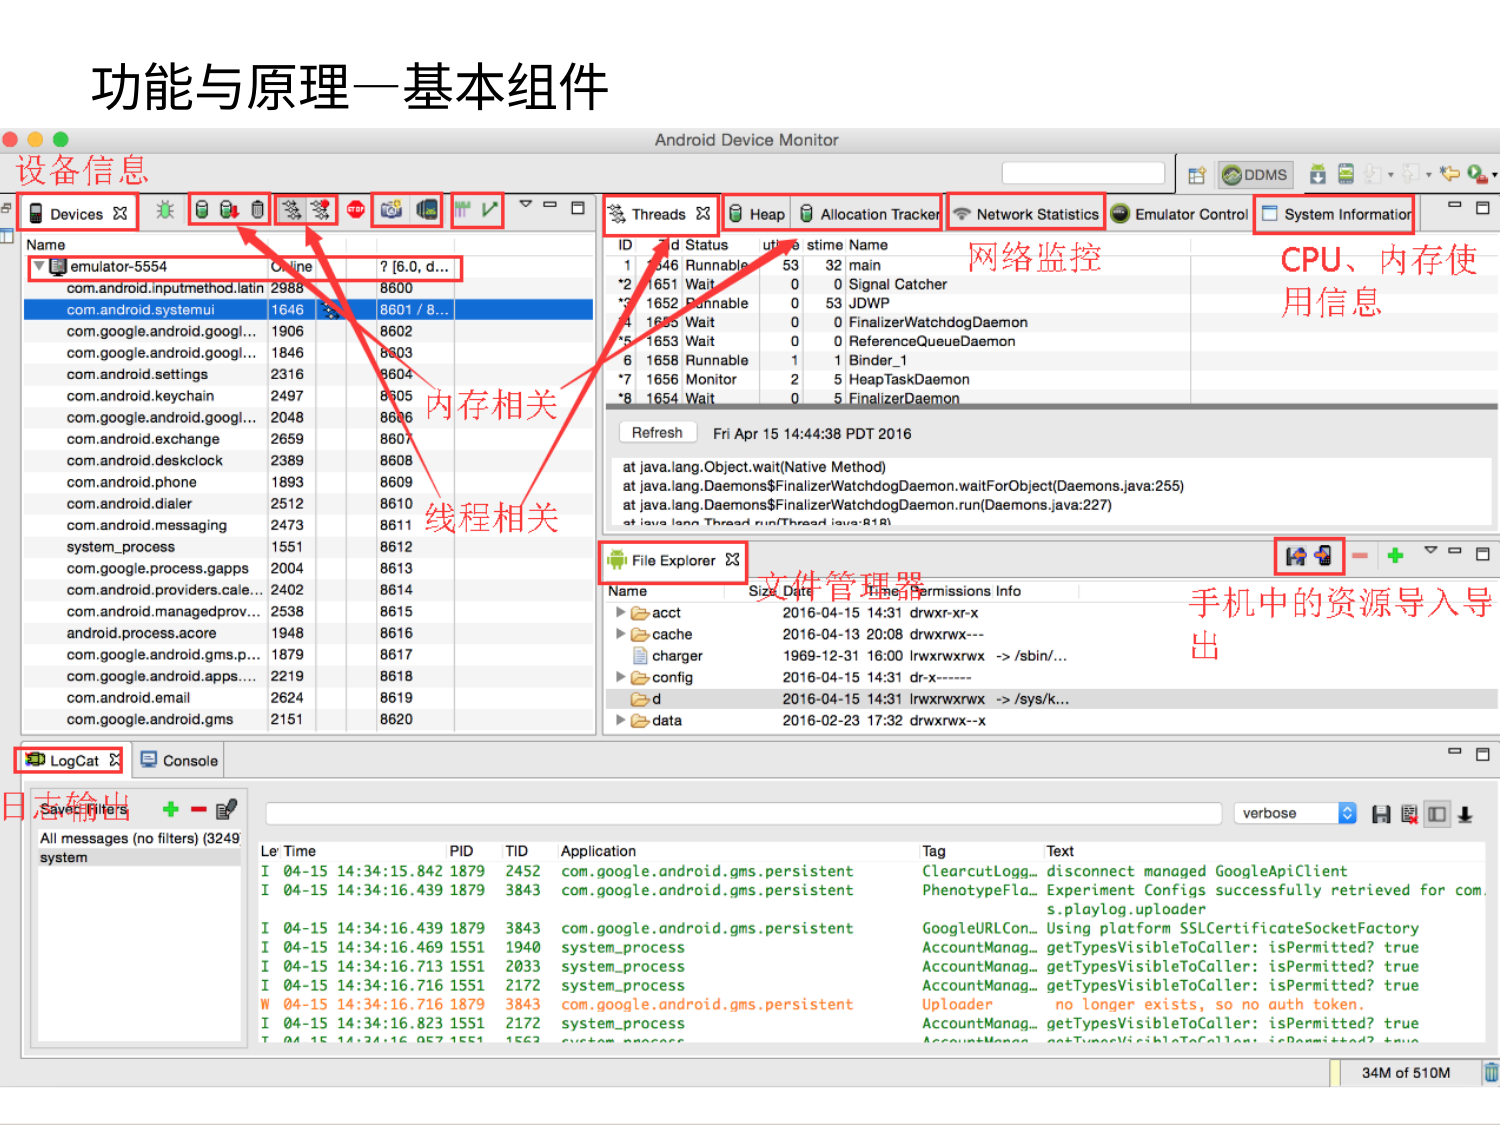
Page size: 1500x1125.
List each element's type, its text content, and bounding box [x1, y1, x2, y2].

picture [0, 0, 1500, 1125]
text_box 功能与原理—基本组件 [75, 46, 626, 125]
